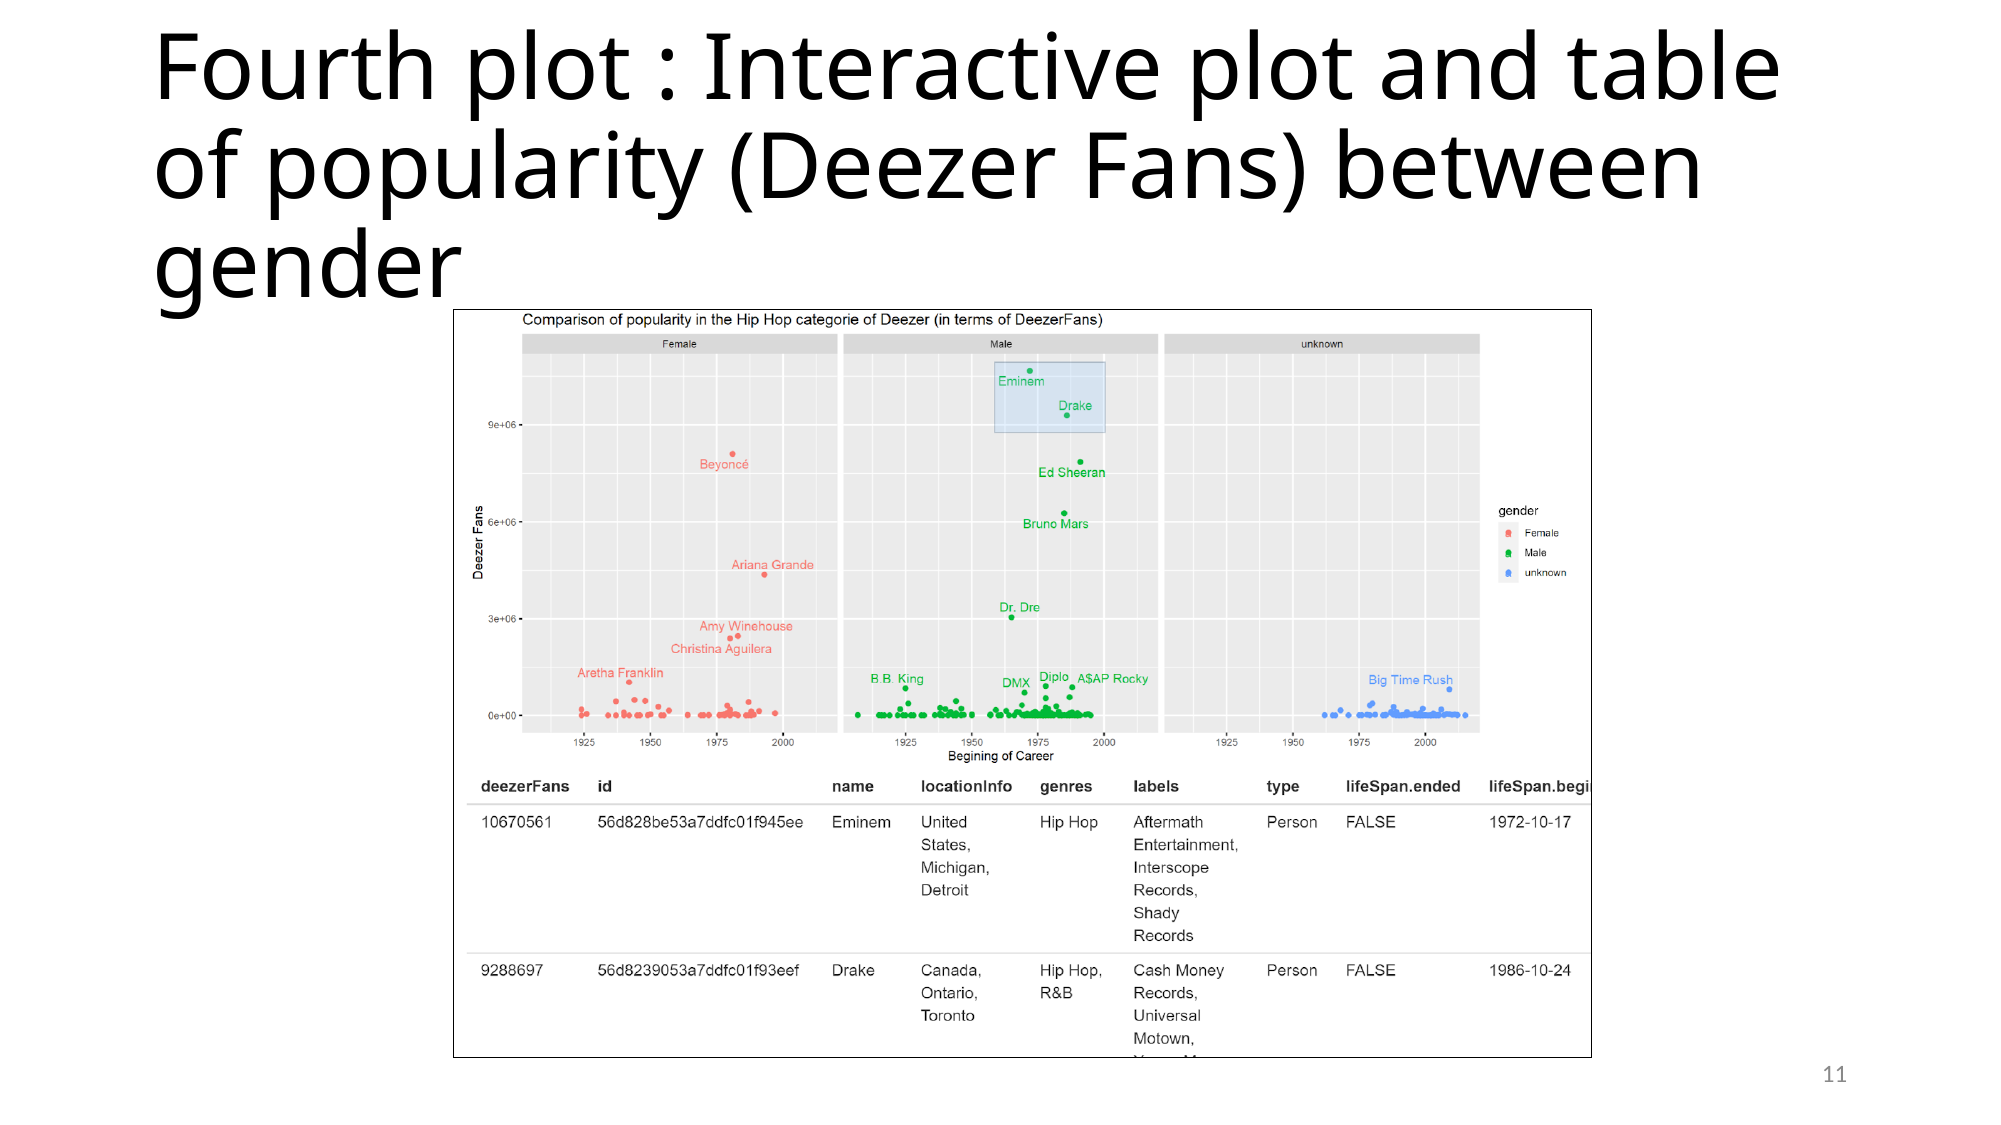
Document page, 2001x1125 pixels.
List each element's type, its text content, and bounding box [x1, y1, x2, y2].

title Fourth plot : Interactive plot and table of popularity (Deezer Fans) between gender [137, 59, 1863, 278]
slide_number 11 [1412, 1042, 1863, 1103]
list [453, 309, 1592, 1058]
